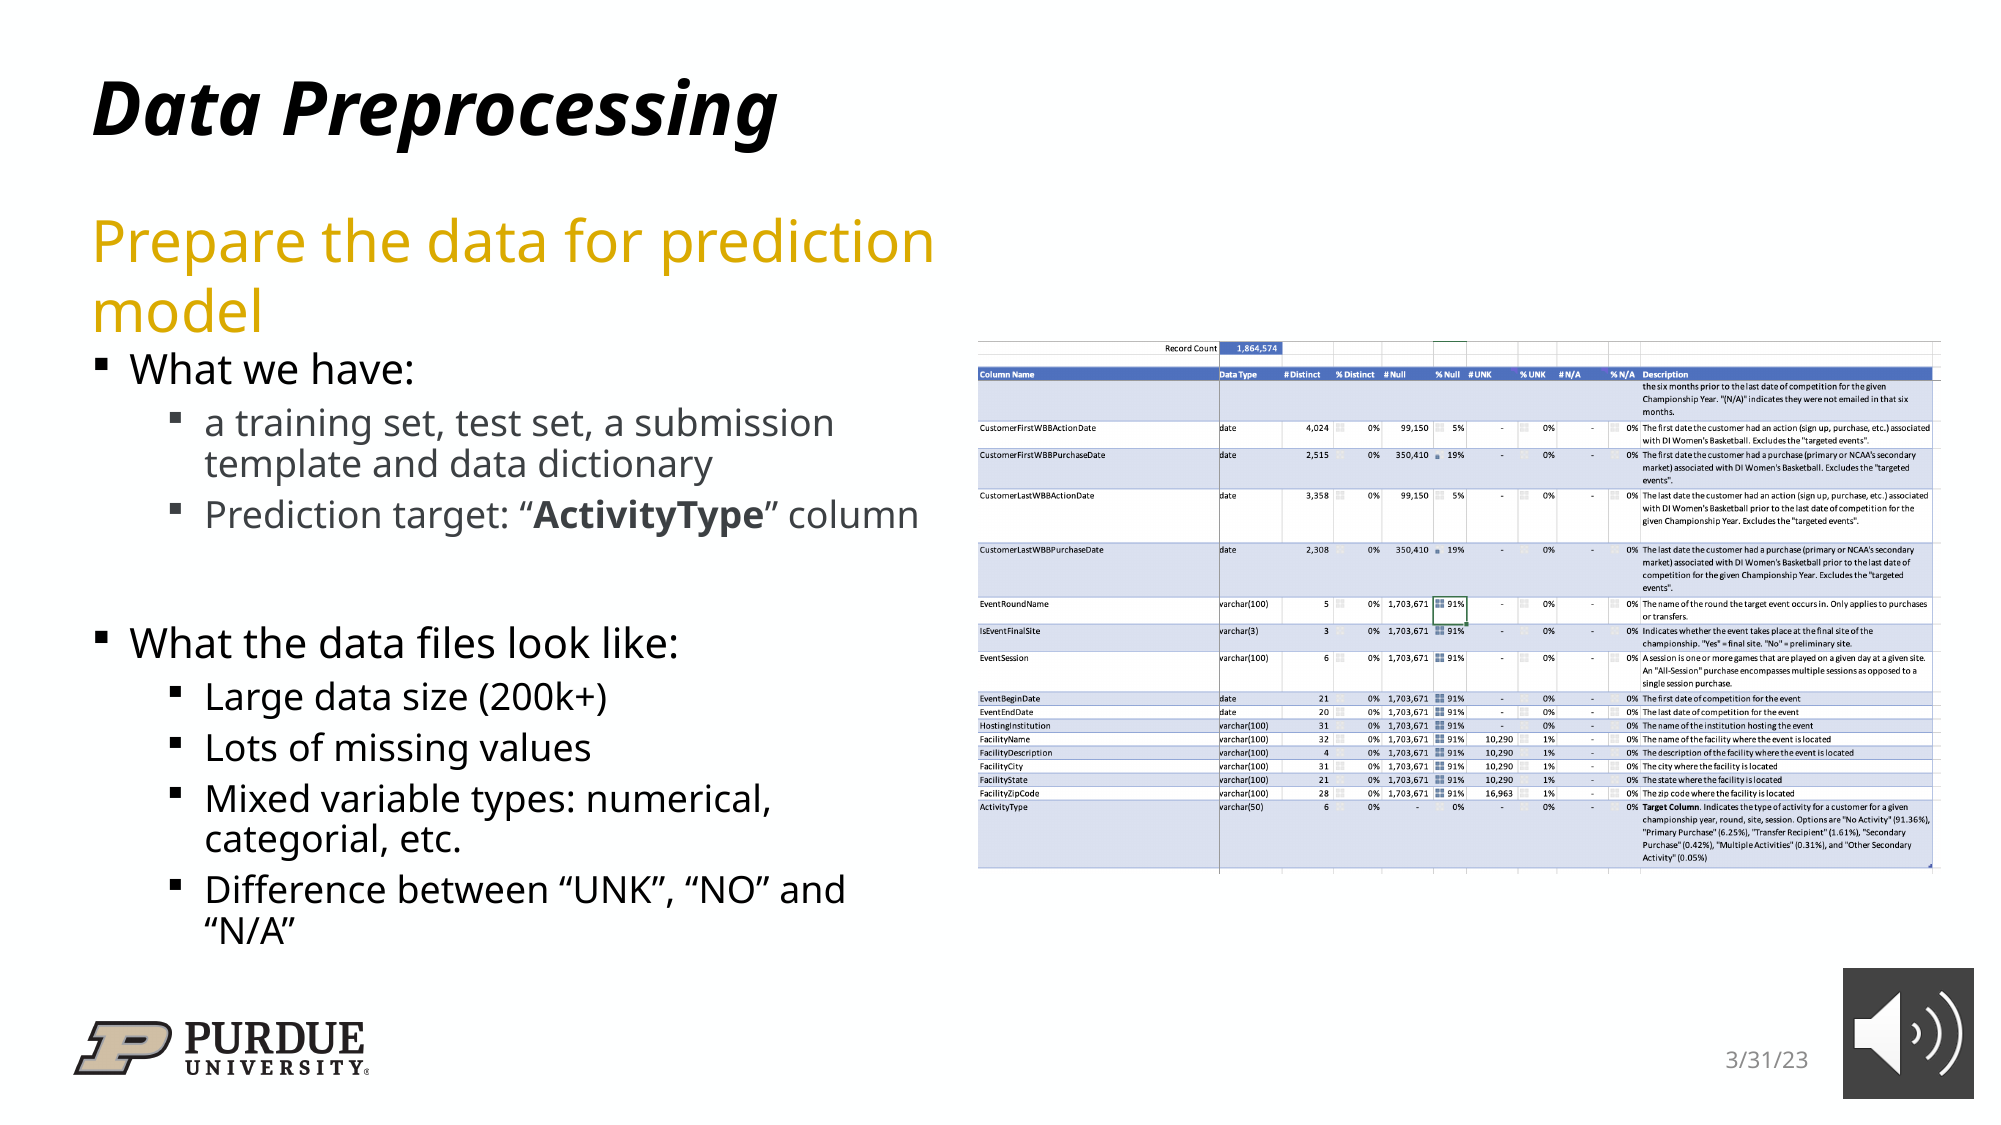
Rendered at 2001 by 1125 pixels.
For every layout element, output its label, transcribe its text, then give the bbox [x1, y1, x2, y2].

title Data Preprocessing [76, 63, 1925, 160]
text_box Prepare the data for prediction model [76, 197, 1077, 352]
picture [978, 341, 1941, 874]
picture [1841, 966, 1975, 1100]
list What we have: a training set, test set, a submission template and data dictionary Prediction target: “ActivityType” column What the data files look like: Large data size (200k+) Lots of missing values Mixed variable types: numerical, categorial, etc. Difference between “UNK”, “NO” and “N/A” [76, 352, 949, 1062]
footer 3/31/23 ‹#› [1631, 1032, 1841, 1086]
